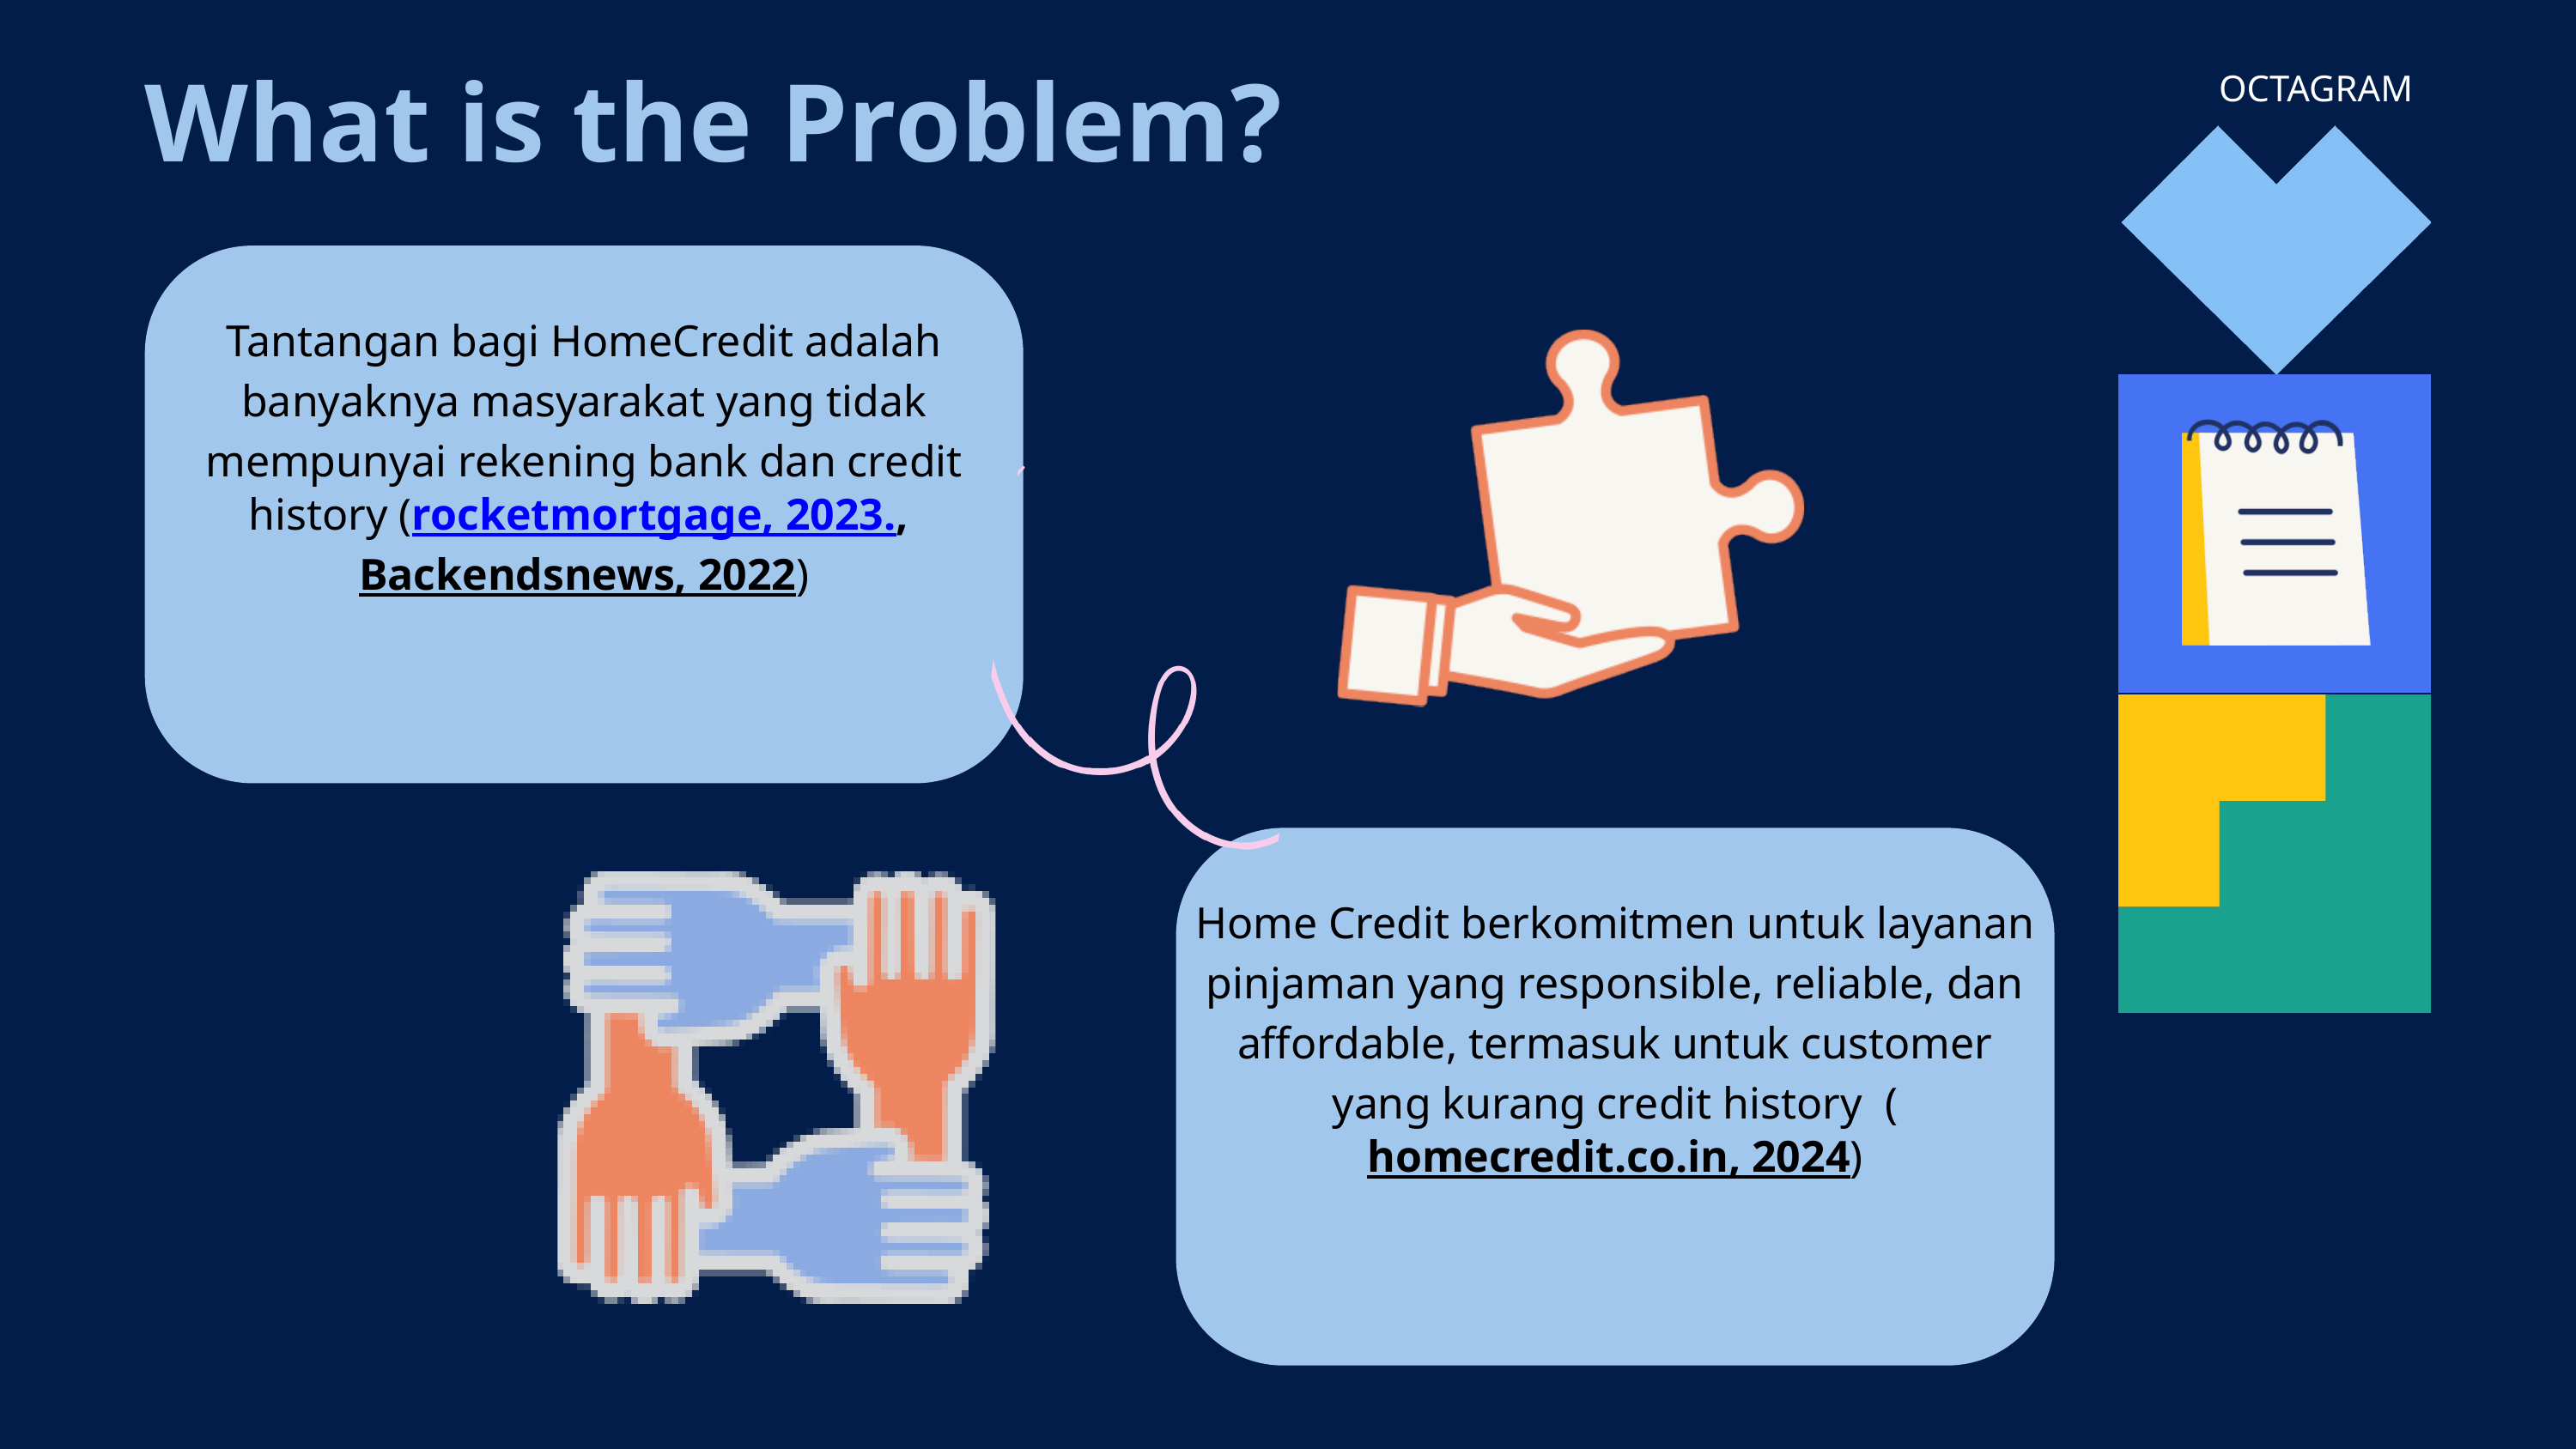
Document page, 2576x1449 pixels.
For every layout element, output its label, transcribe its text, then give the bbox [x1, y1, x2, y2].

text_box What is the Problem? [144, 55, 1647, 185]
text_box [2121, 125, 2432, 373]
text_box [557, 871, 996, 1304]
text_box [1337, 330, 1805, 707]
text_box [2117, 373, 2432, 693]
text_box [1176, 828, 2055, 1366]
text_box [144, 245, 1024, 784]
text_box [973, 466, 1323, 840]
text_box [2128, 55, 2432, 126]
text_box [2117, 699, 2432, 1013]
